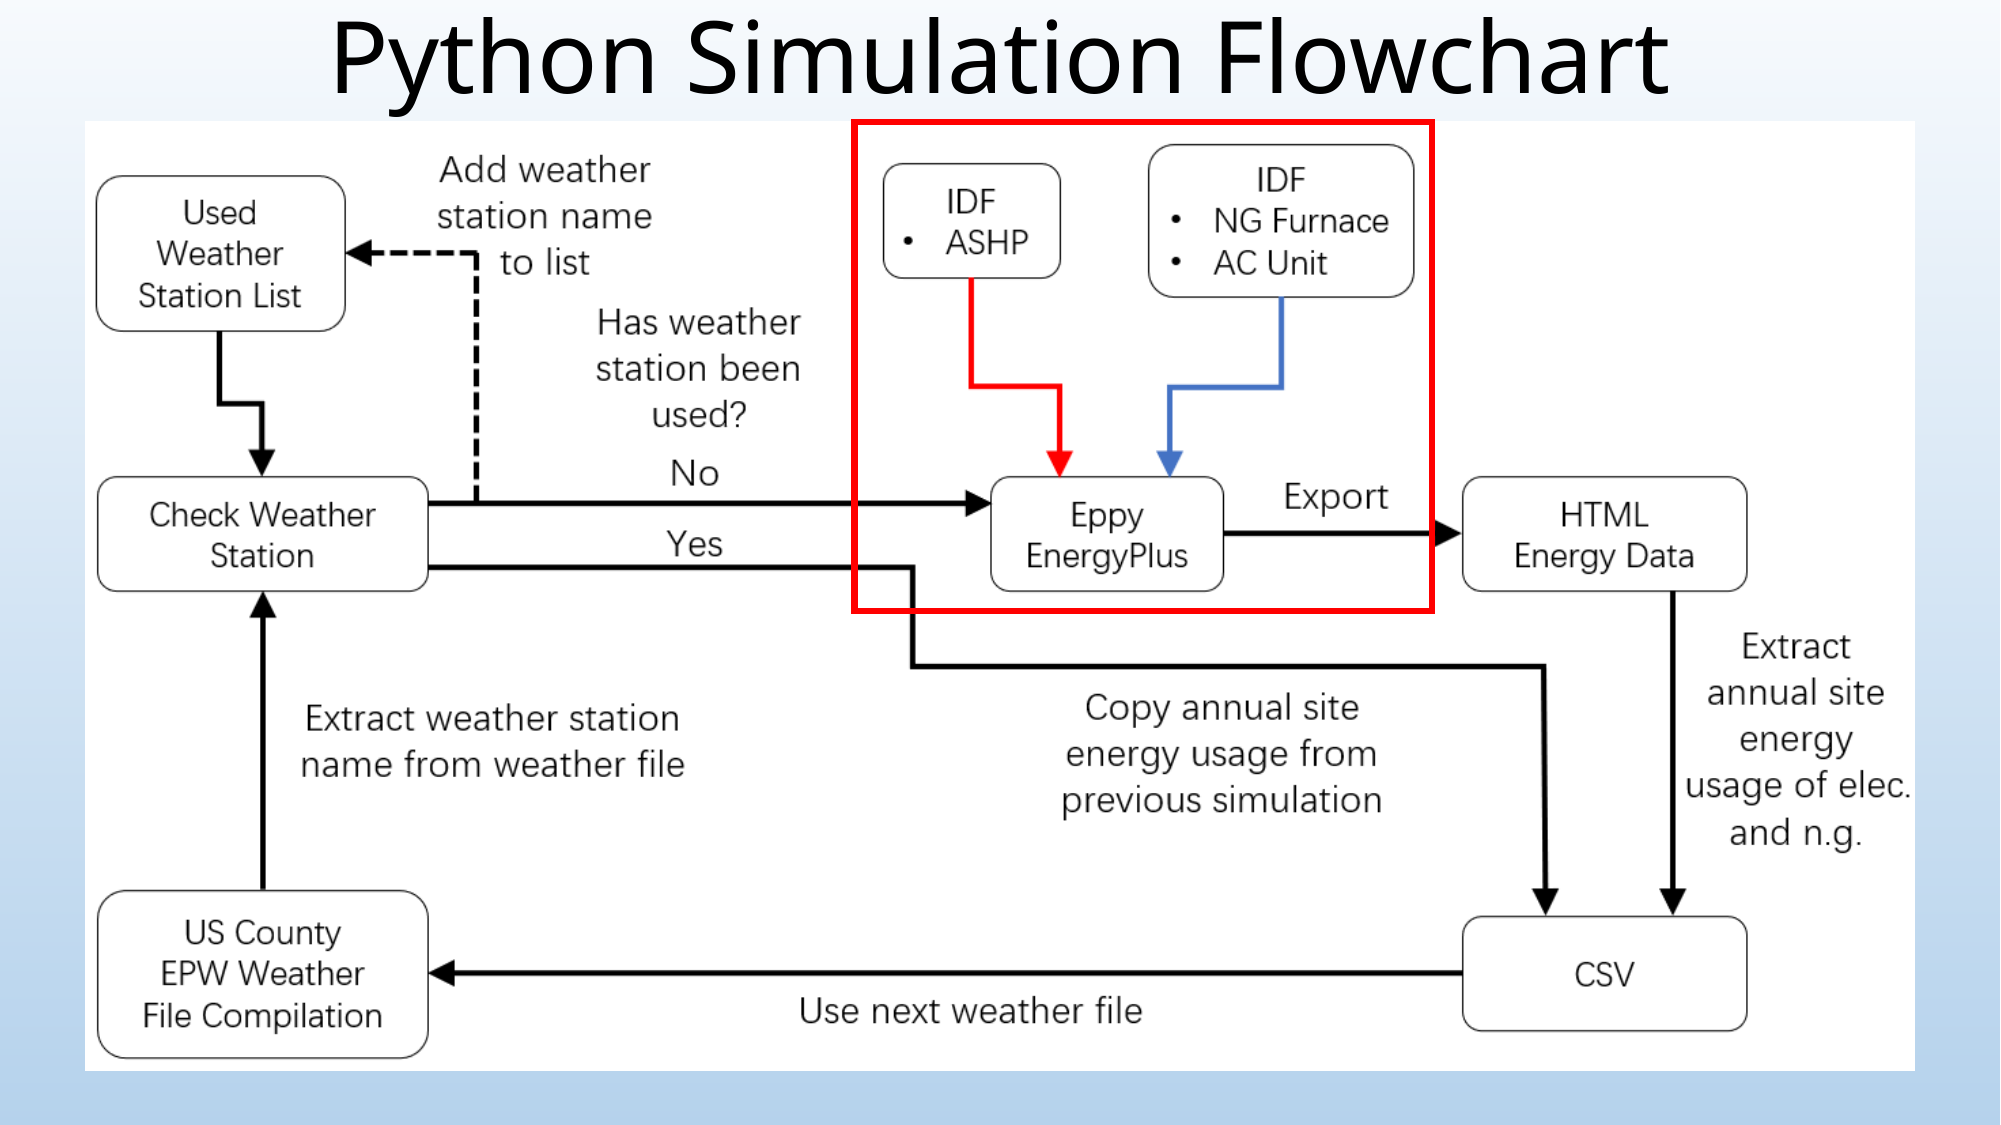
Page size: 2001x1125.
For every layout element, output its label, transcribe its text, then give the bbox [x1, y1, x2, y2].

title Python Simulation Flowchart [0, 0, 2000, 122]
picture [85, 121, 1915, 1071]
